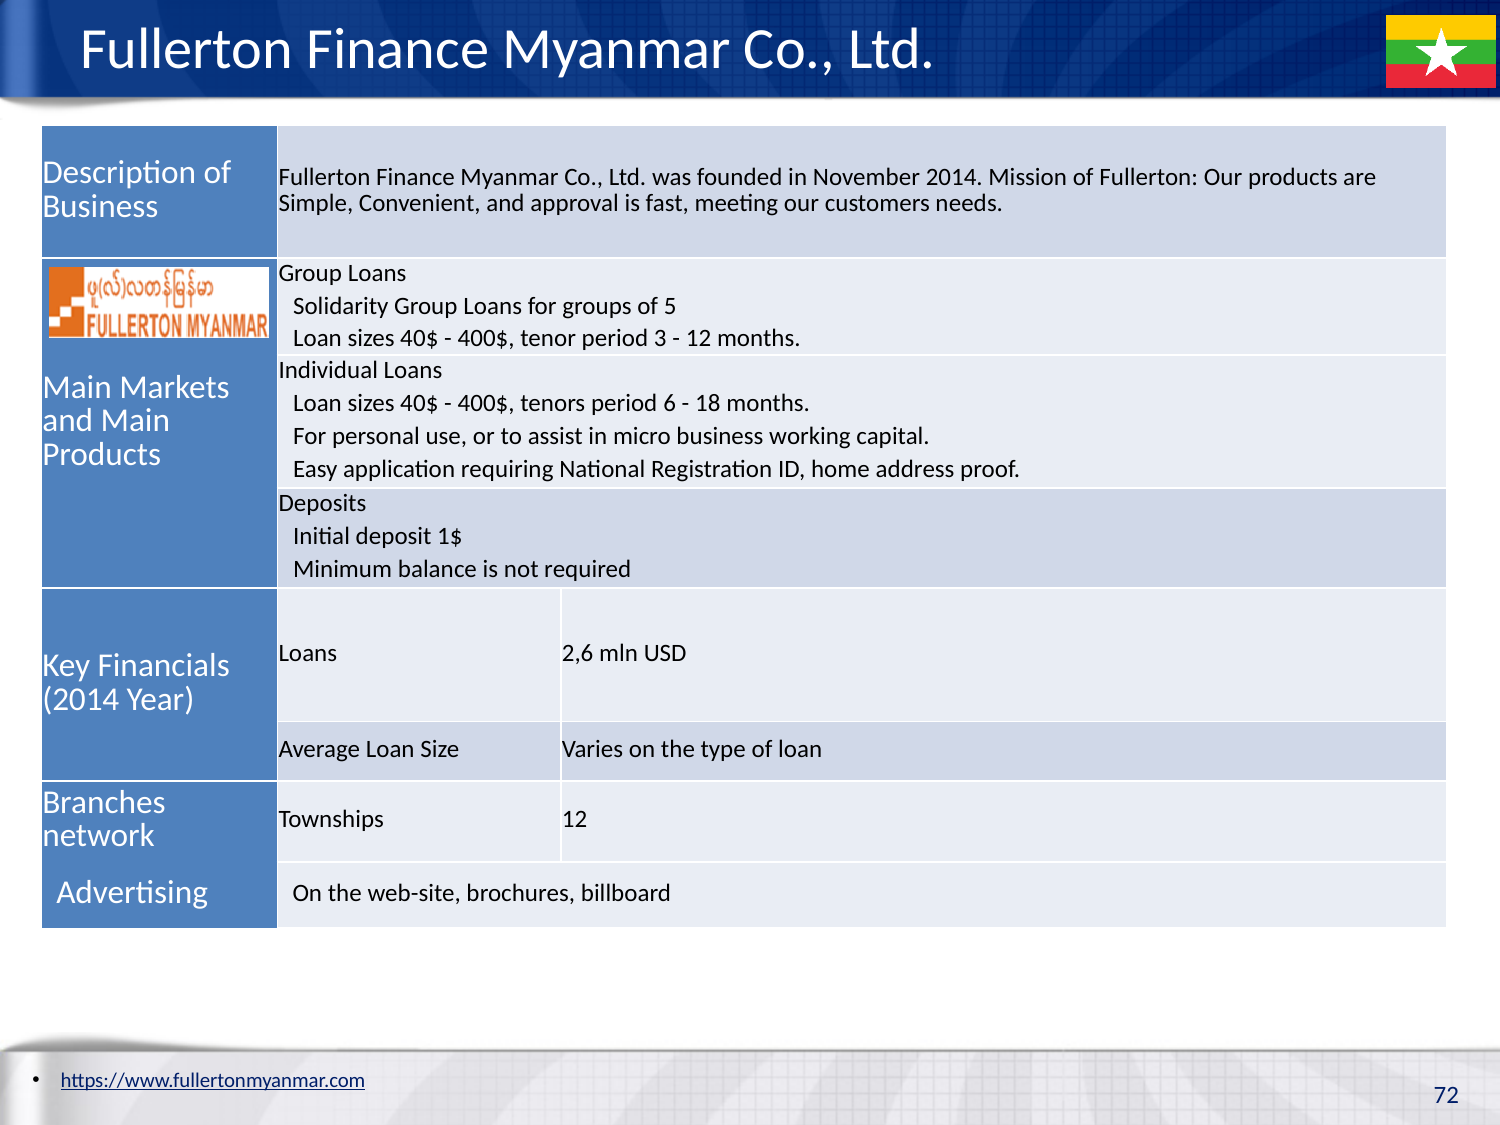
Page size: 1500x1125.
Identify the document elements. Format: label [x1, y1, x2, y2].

table_cell [278, 589, 560, 721]
picture [48, 266, 270, 339]
table_cell [278, 259, 1446, 354]
picture [0, 1032, 1500, 1125]
table_cell [278, 356, 1446, 487]
slide_number [1356, 1070, 1475, 1117]
table_cell [562, 782, 1446, 861]
text_box [17, 1059, 538, 1125]
table_cell [562, 589, 1446, 721]
table_header [42, 126, 277, 257]
table_cell [42, 589, 277, 780]
table_cell [278, 722, 560, 780]
table_cell [278, 863, 1446, 927]
table_cell [278, 782, 560, 861]
picture [0, 0, 1500, 120]
table_cell [562, 722, 1446, 780]
table_cell [42, 259, 277, 587]
title [64, 19, 1404, 71]
table_cell [278, 489, 1446, 587]
table_cell [42, 782, 277, 928]
table_header [278, 126, 1446, 257]
